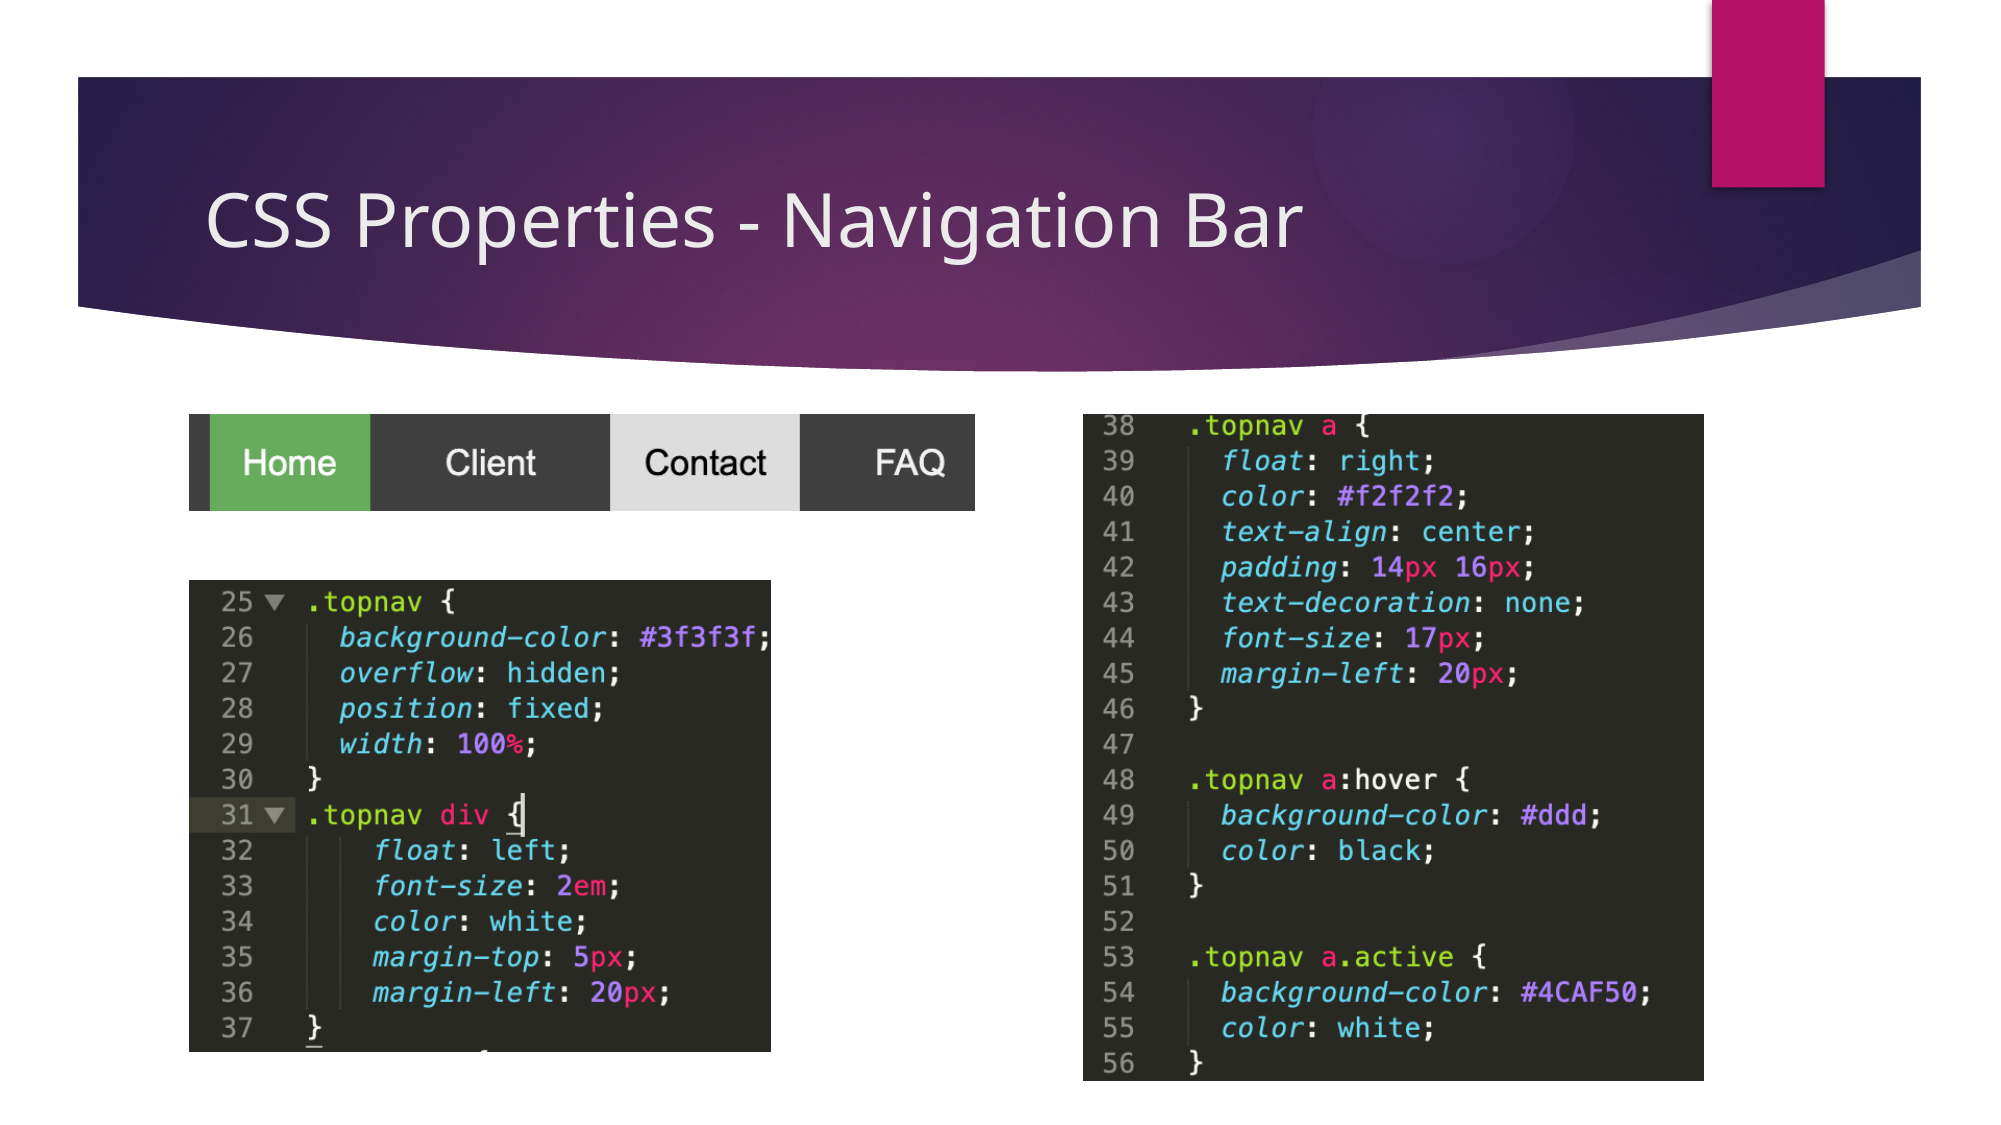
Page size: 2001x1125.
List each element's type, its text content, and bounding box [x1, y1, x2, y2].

picture [189, 580, 771, 1052]
picture [189, 414, 976, 511]
title CSS Properties - Navigation Bar [189, 159, 1627, 276]
picture [1082, 414, 1705, 1082]
